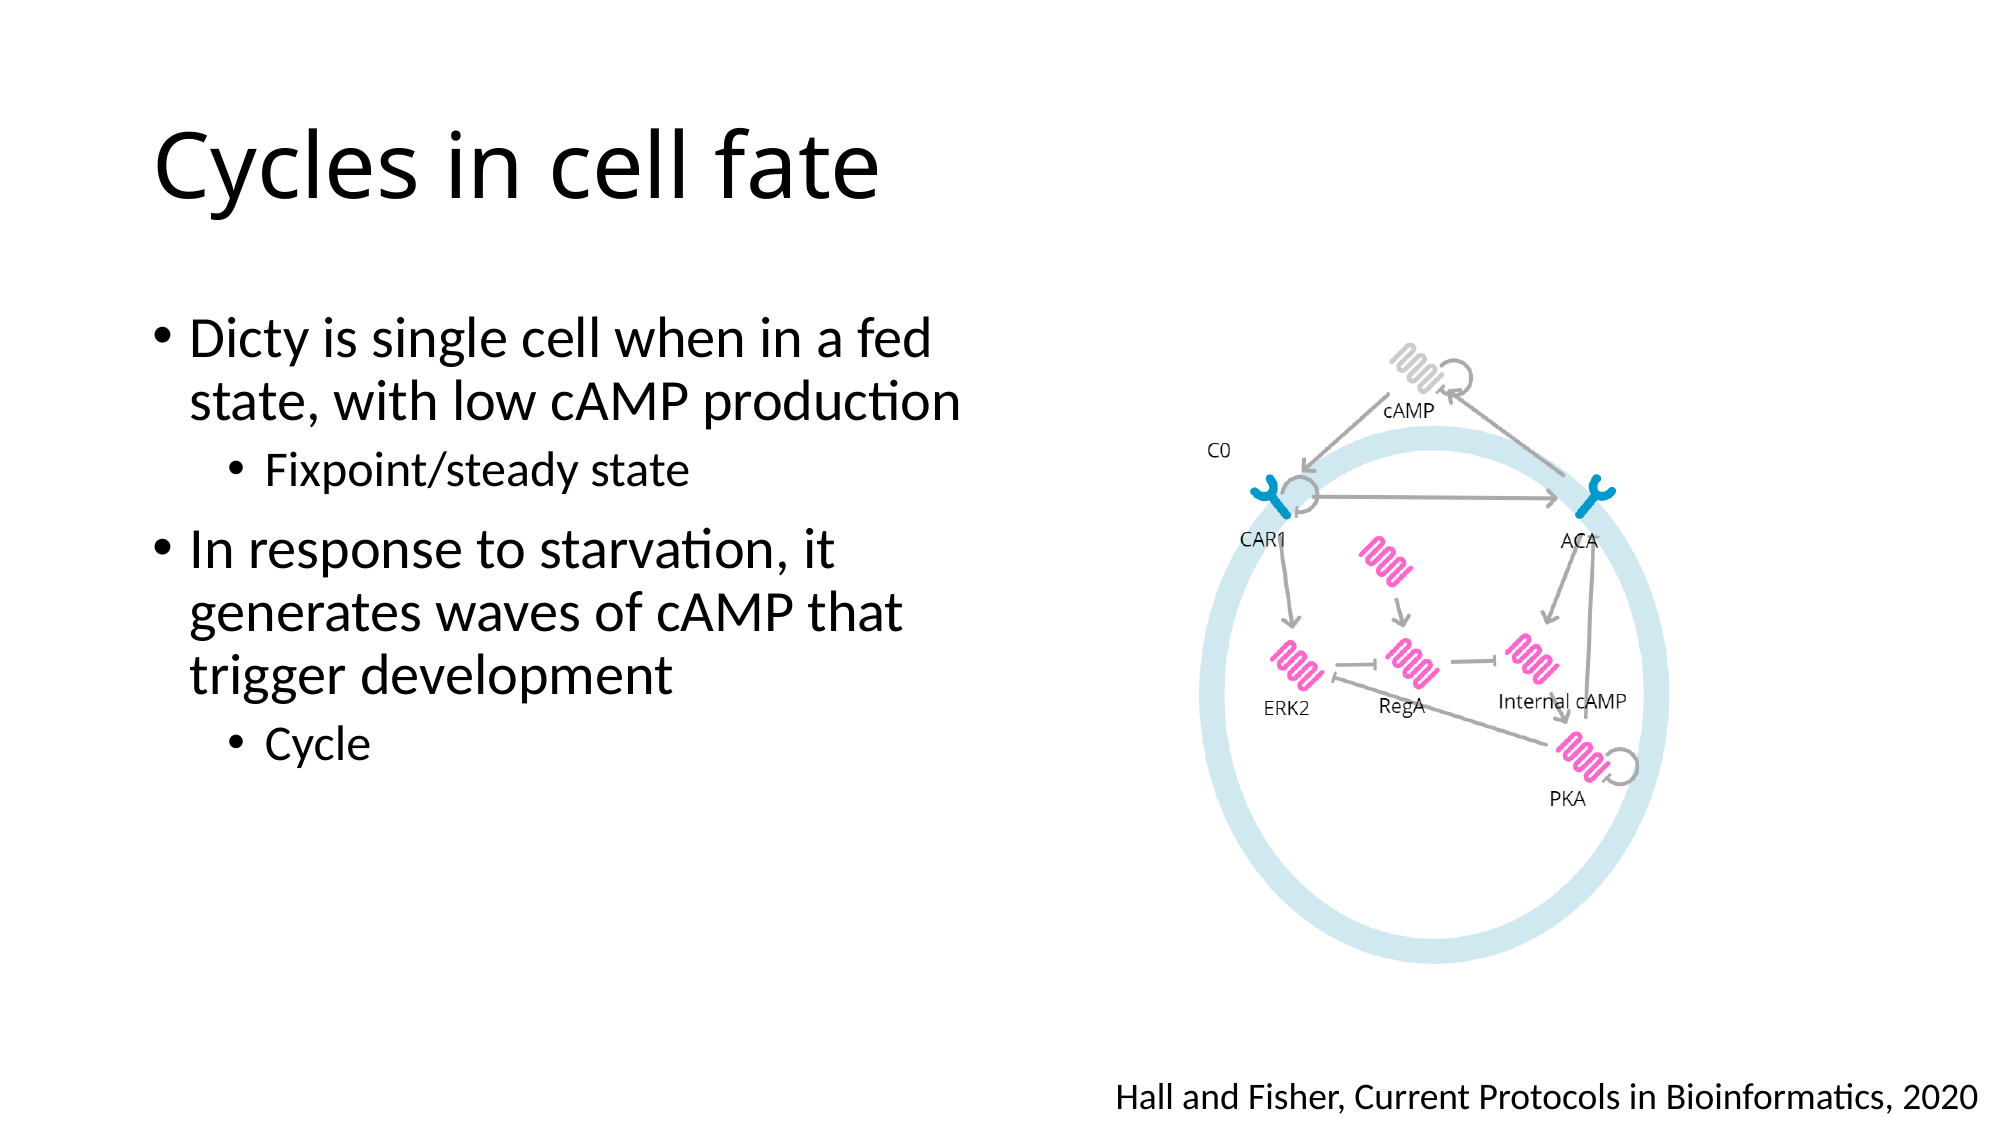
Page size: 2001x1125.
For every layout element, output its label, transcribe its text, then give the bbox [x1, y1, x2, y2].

title Cycles in cell fate [137, 59, 1863, 278]
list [1109, 299, 1765, 1014]
list Dicty is single cell when in a fed state, with low cAMP production Fixpoint/steady state In response to starvation, it generates waves of cAMP that trigger development Cycle [137, 299, 988, 1014]
text_box Hall and Fisher, Current Protocols in Bioinformatics, 2020 [1100, 1064, 1995, 1125]
